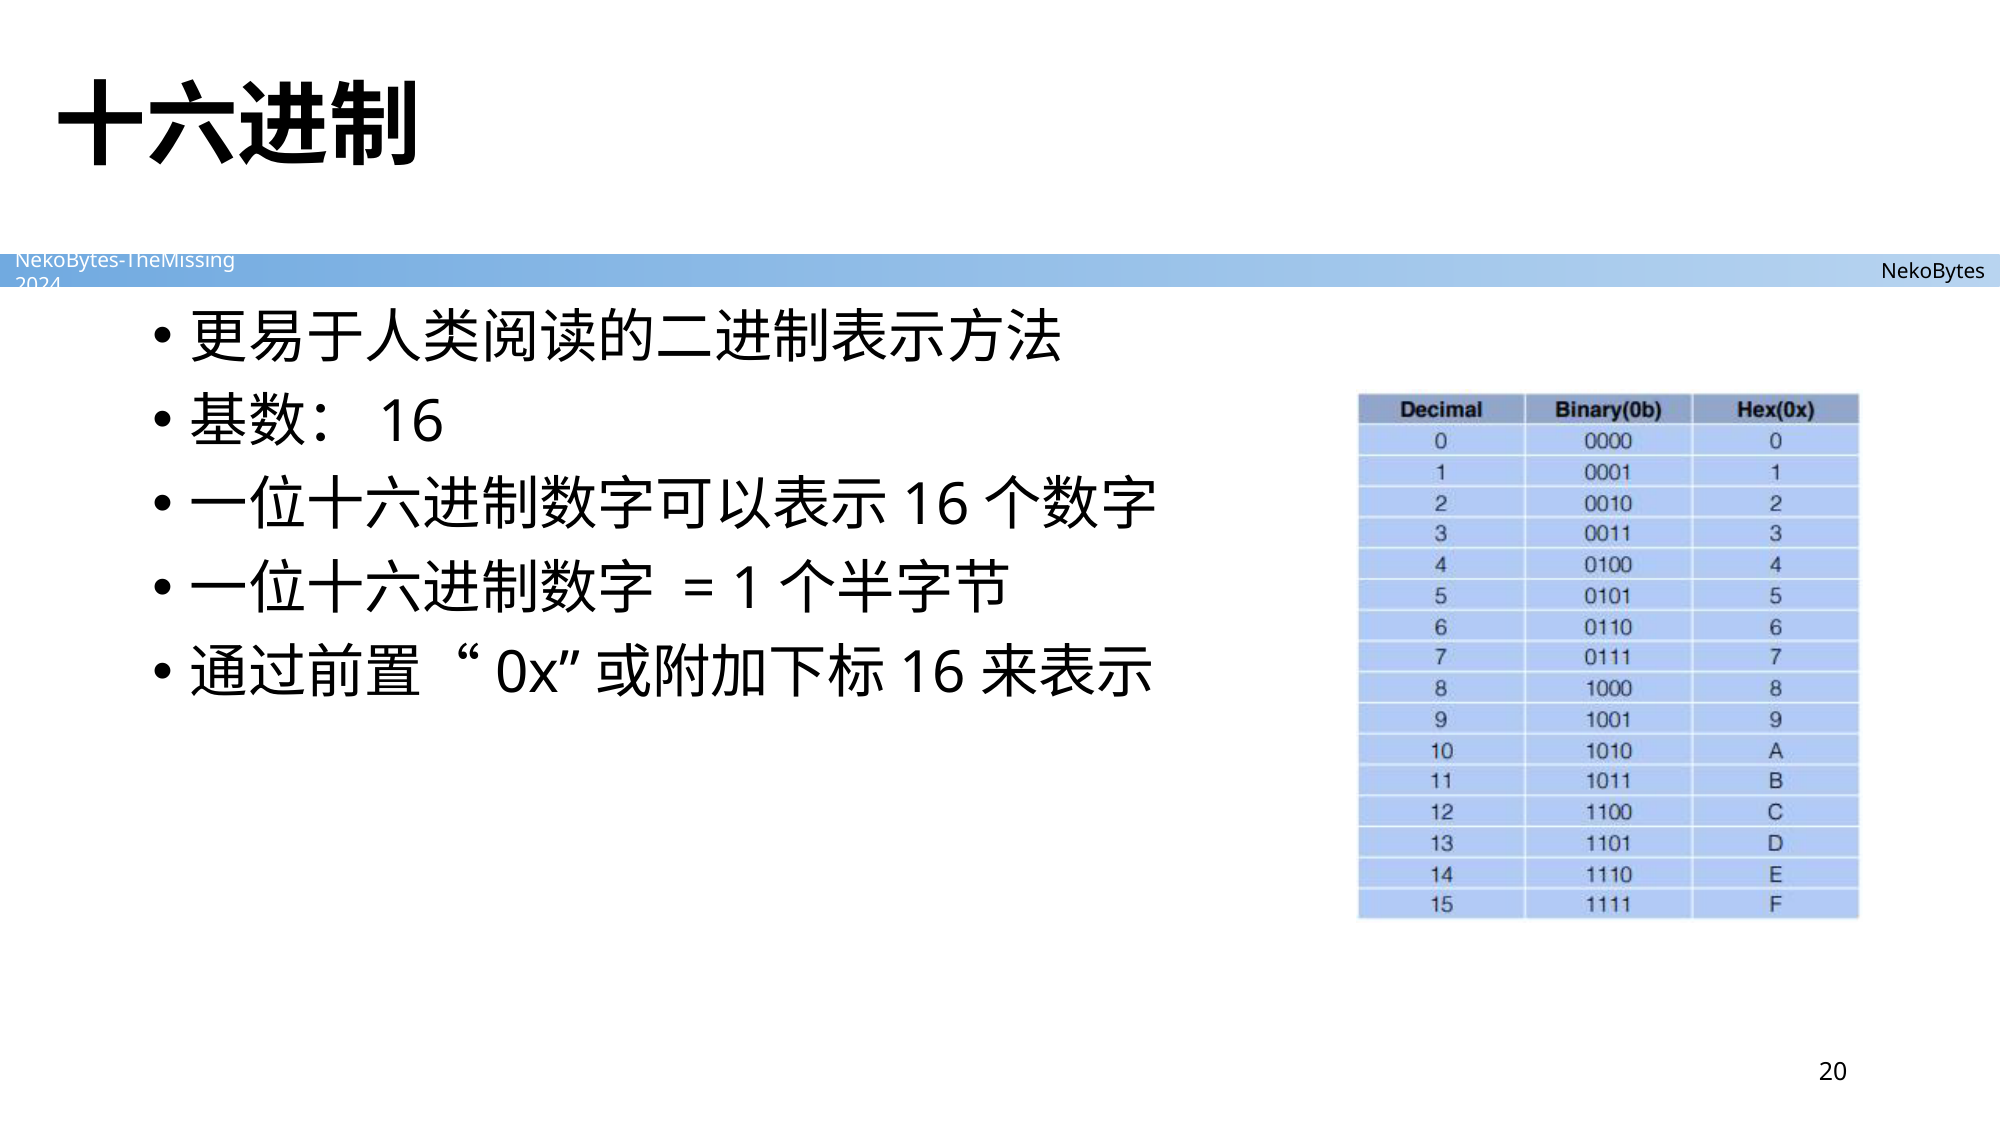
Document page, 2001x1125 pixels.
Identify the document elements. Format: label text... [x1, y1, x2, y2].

slide_number 20 [1412, 1042, 1863, 1103]
picture [1355, 389, 1863, 924]
title 十六进制 [39, 19, 1765, 237]
list 更易于人类阅读的二进制表示方法 基数：16 一位十六进制数字可以表示16个数字 一位十六进制数字 = 1个半字节 通过前置“0x”或附加下标16来表示 [137, 299, 1863, 1014]
